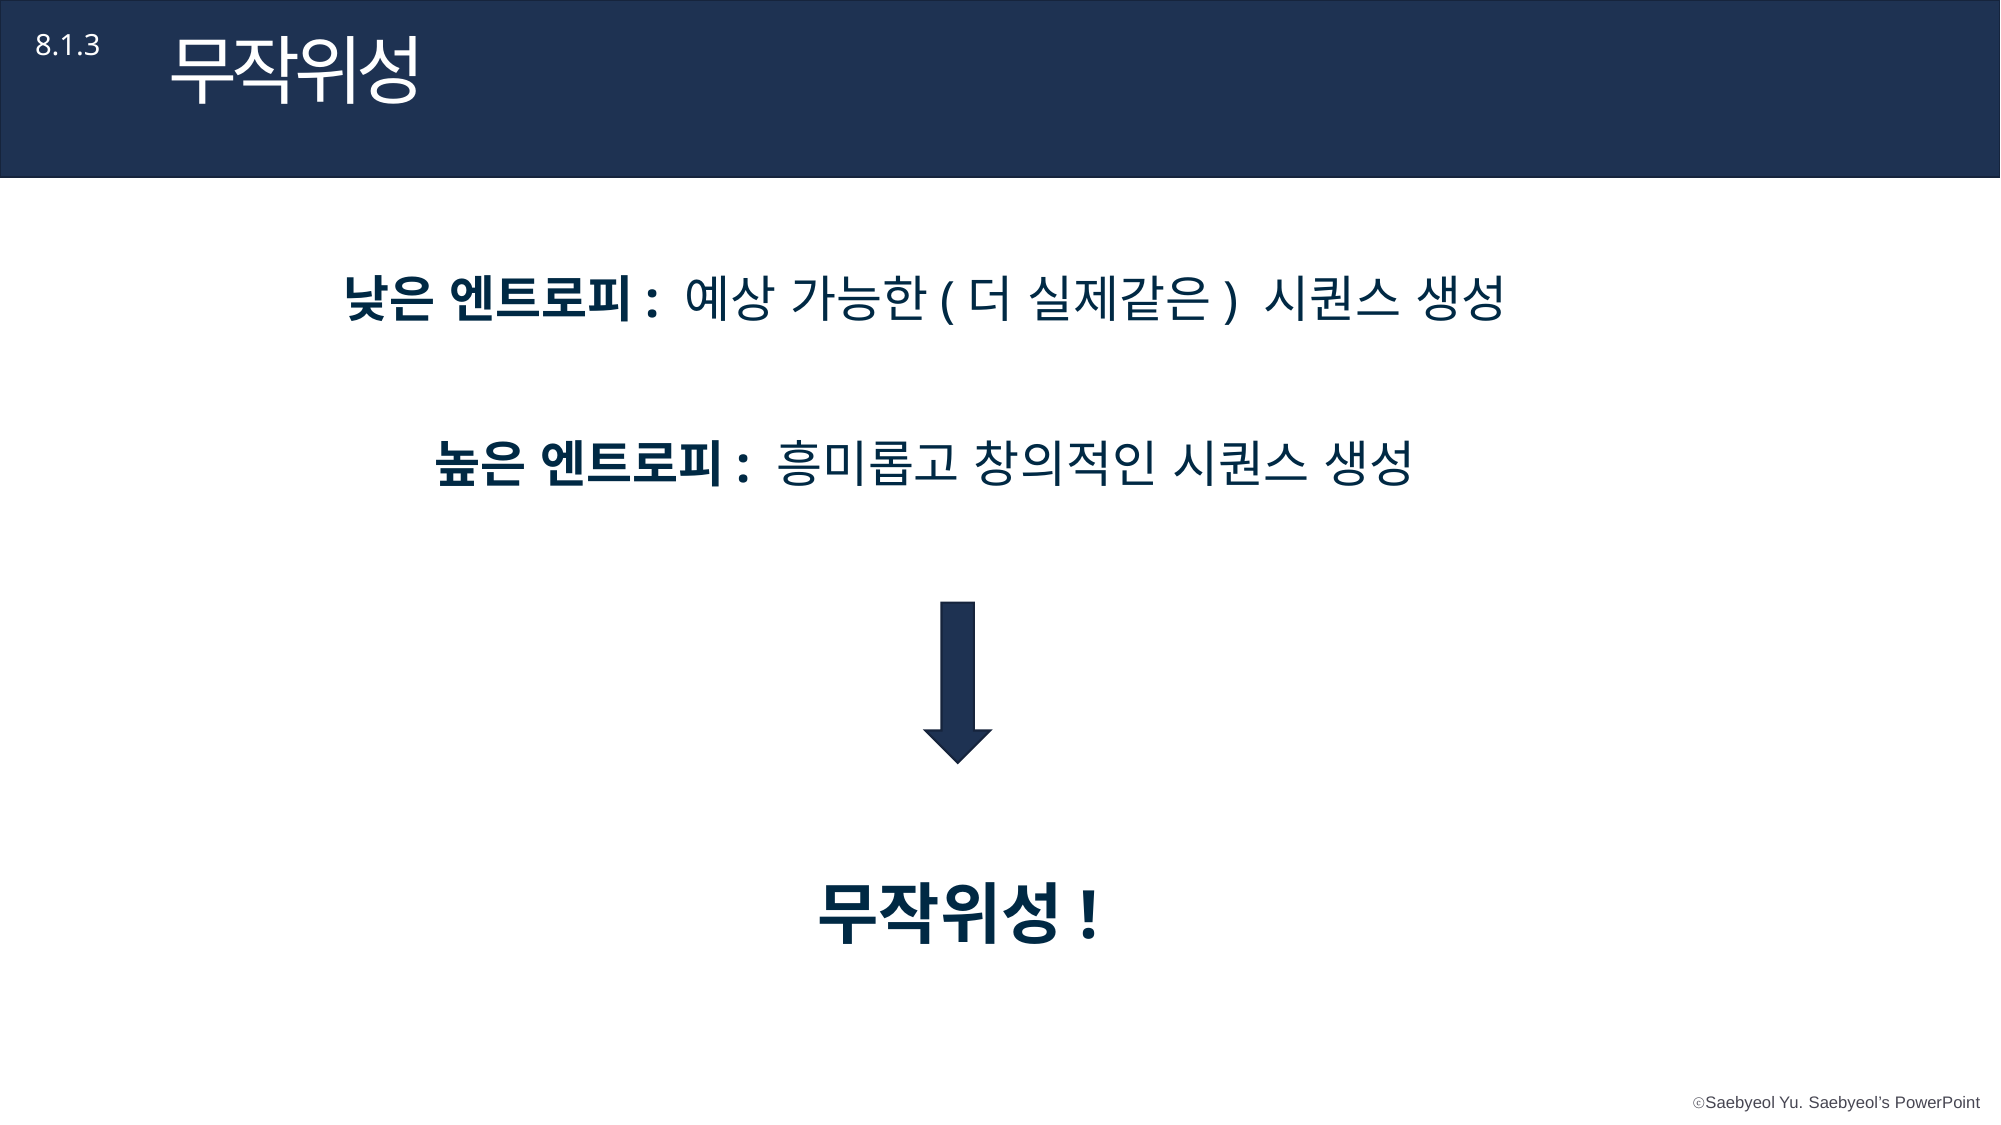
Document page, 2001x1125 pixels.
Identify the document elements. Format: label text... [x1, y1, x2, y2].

text_box 무작위성 [153, 16, 441, 122]
text_box 무작위성! [276, 864, 1639, 960]
text_box [0, 0, 2000, 178]
text_box 낮은 엔트로피: 예상 가능한(더 실제같은) 시퀀스 생성 [244, 260, 1607, 335]
text_box [922, 601, 993, 765]
text_box 높은 엔트로피: 흥미롭고 창의적인 시퀀스 생성 [244, 425, 1607, 500]
text_box 8.1.3 [20, 19, 116, 104]
